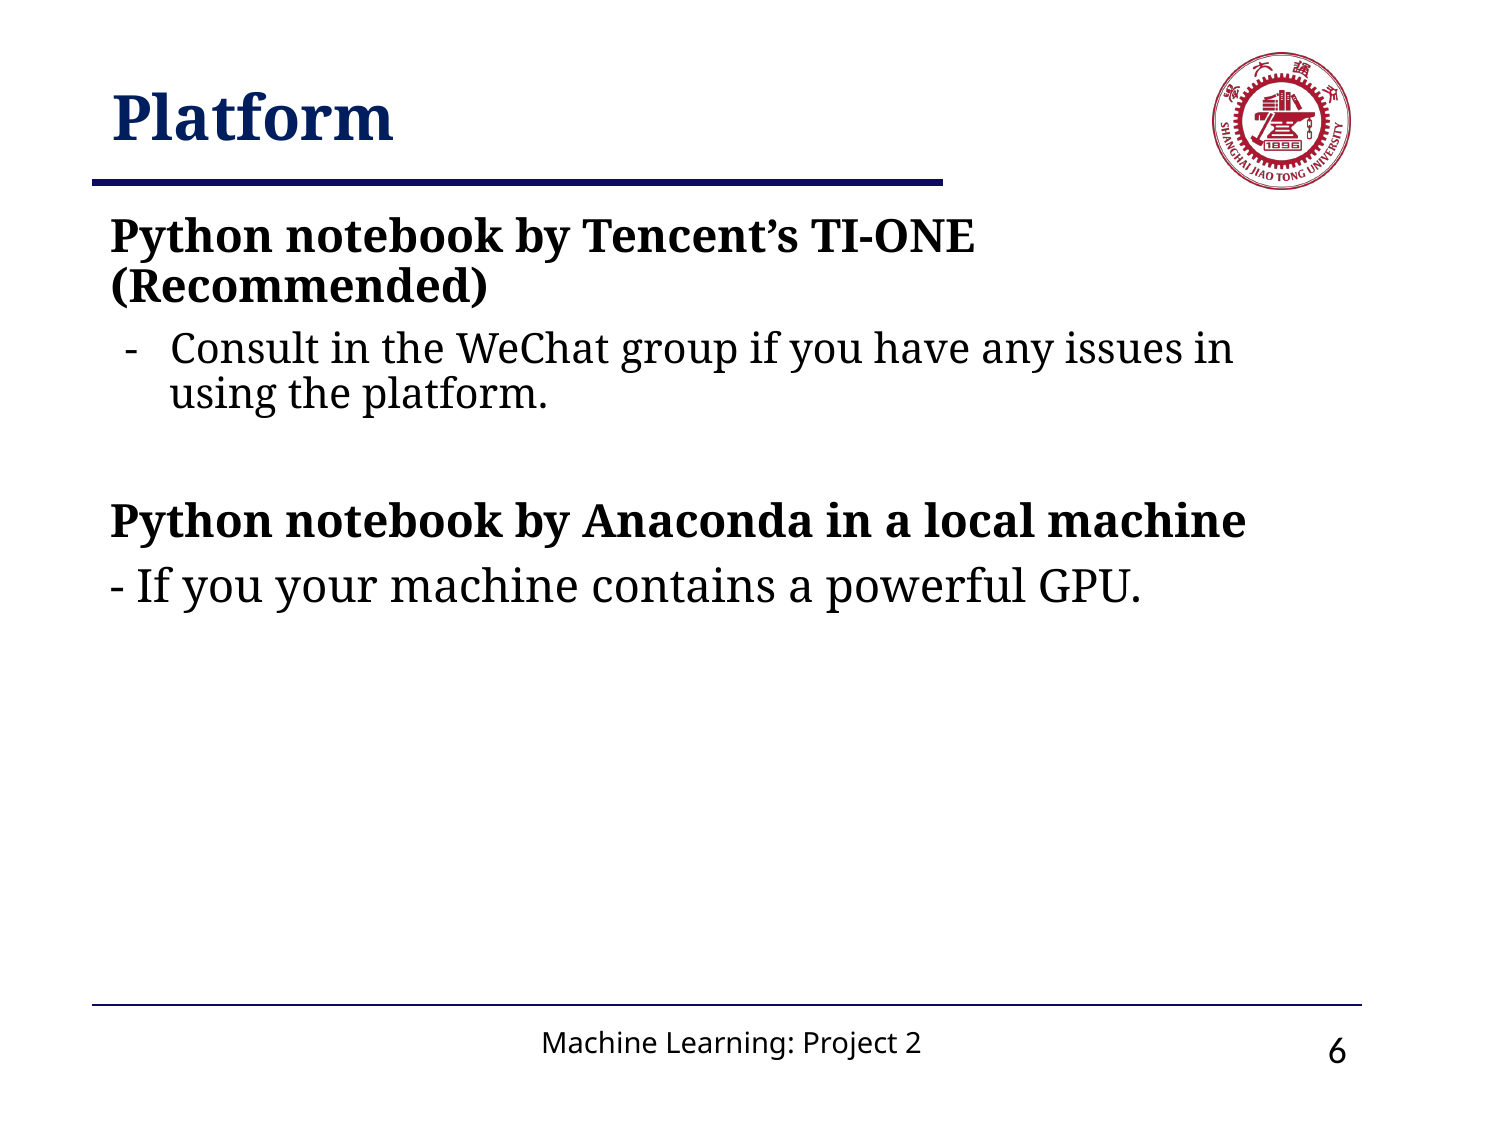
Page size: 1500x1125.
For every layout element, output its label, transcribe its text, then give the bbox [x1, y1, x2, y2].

slide_number 5 [1024, 1018, 1362, 1072]
picture [1212, 183, 1351, 190]
list Python notebook by Tencent’s TI-ONE (Recommended) - Consult in the WeChat group if you have any issues in using the platform. Python notebook by Anaconda in a local machine - If you your machine contains a powerful GPU. [95, 205, 1366, 1003]
title Platform [97, 79, 1368, 183]
picture [1212, 52, 1351, 79]
